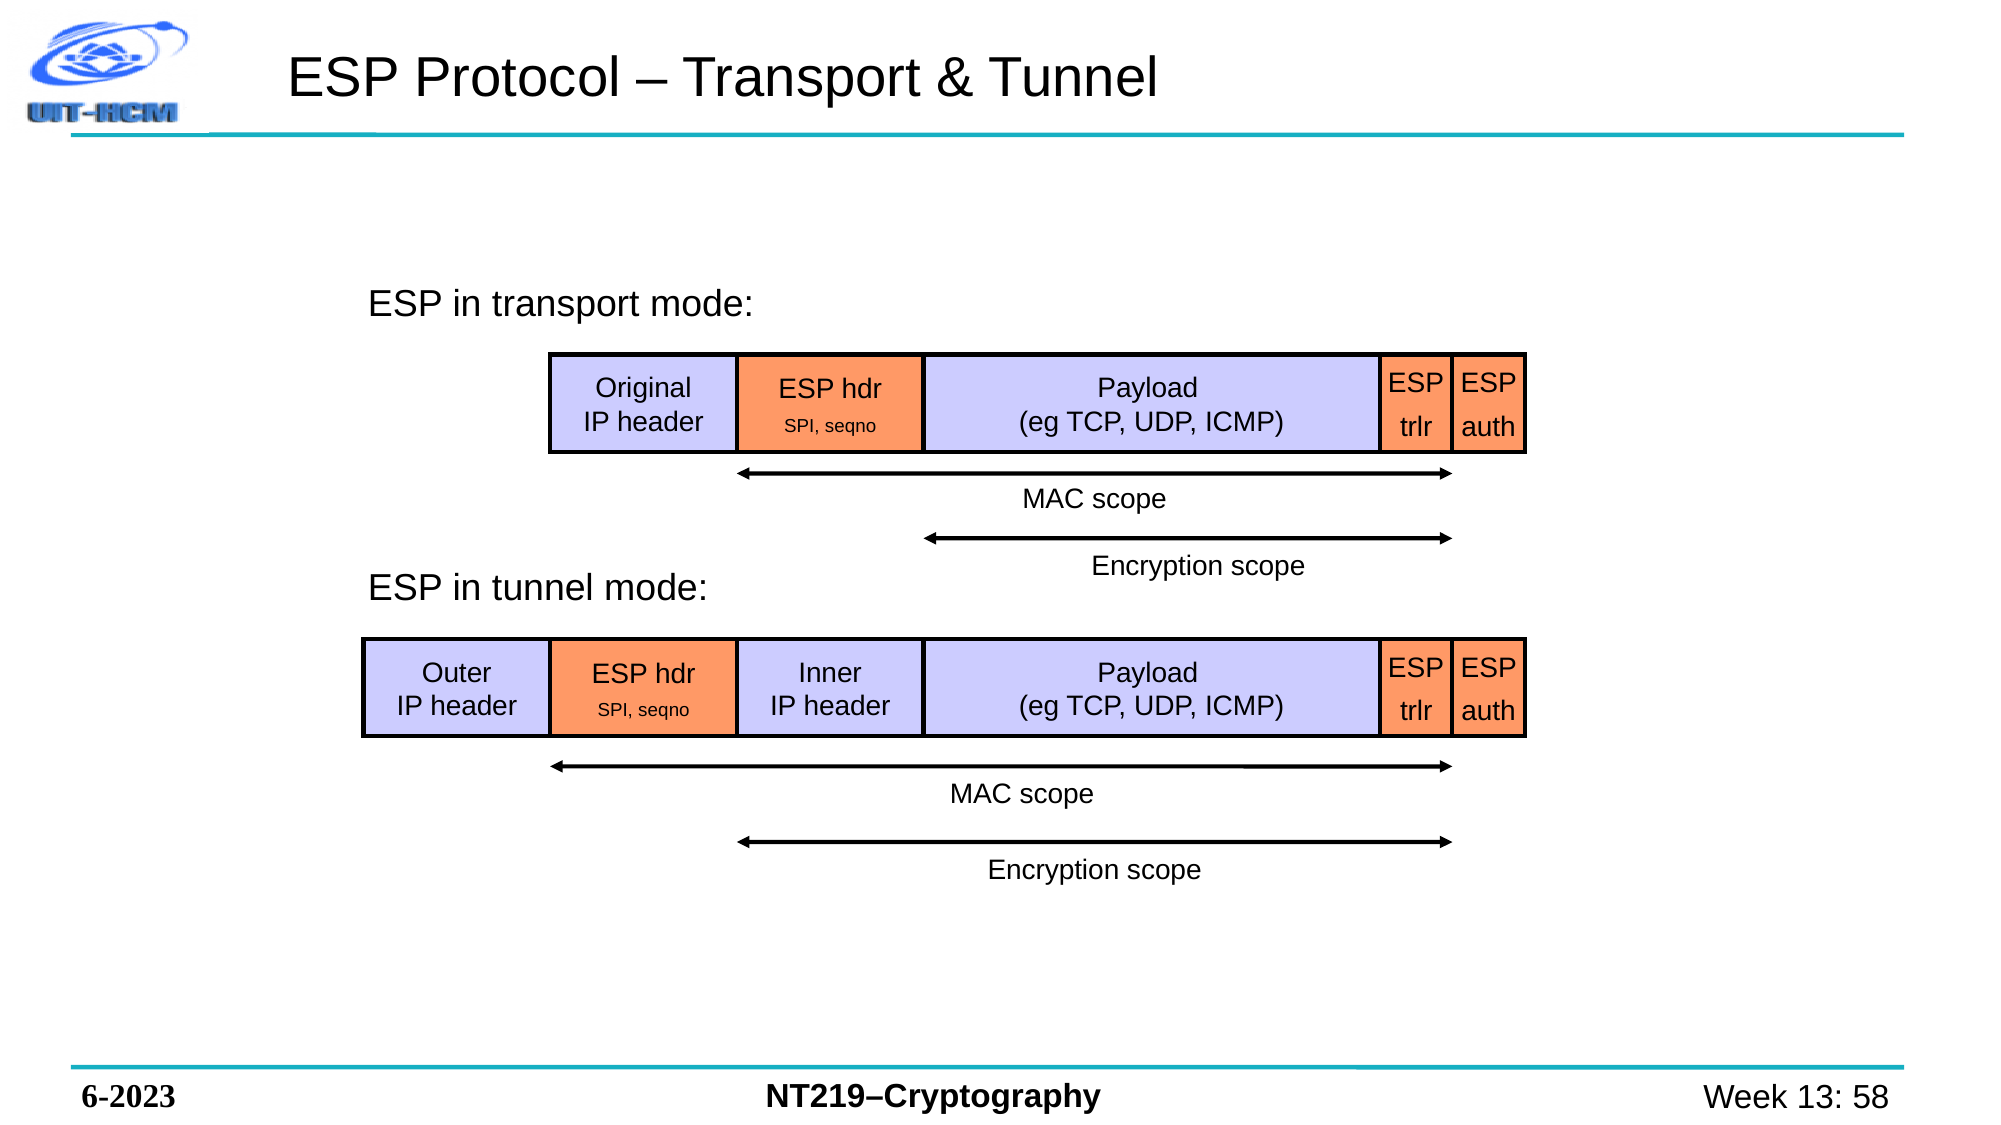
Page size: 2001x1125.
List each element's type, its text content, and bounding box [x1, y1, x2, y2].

title ESP Protocol – Transport & Tunnel [272, 20, 1185, 128]
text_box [352, 271, 1526, 555]
picture [7, 9, 209, 133]
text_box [352, 555, 1526, 894]
